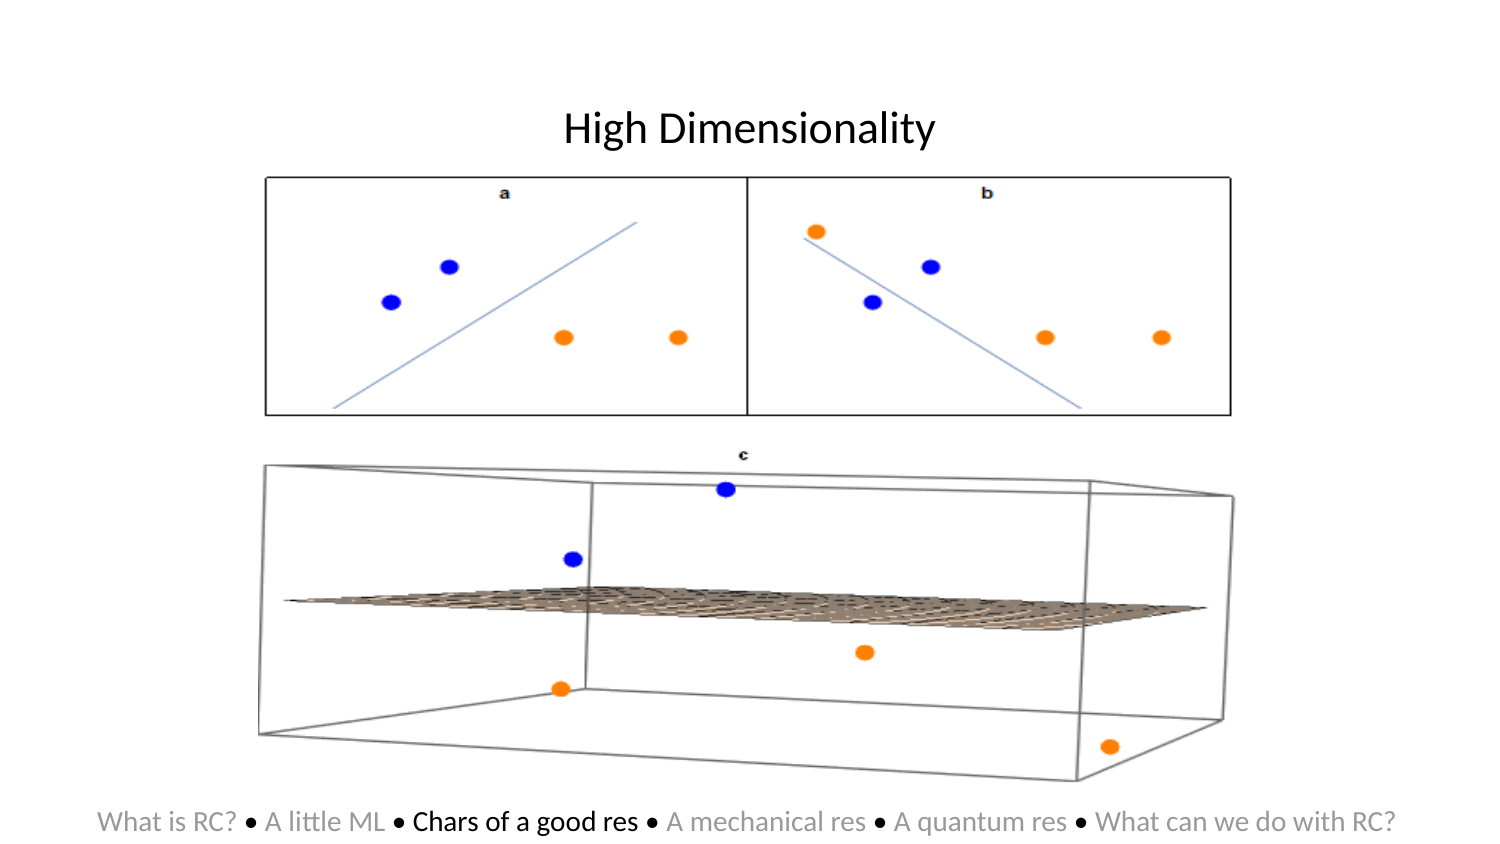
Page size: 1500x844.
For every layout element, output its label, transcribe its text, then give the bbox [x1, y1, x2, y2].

text_box High Dimensionality [385, 82, 1115, 166]
picture [258, 167, 1242, 788]
text_box What is RC? • A little ML • Chars of a good res • A mechanical res • A quantum res • What can we do with RC? [82, 787, 1418, 844]
